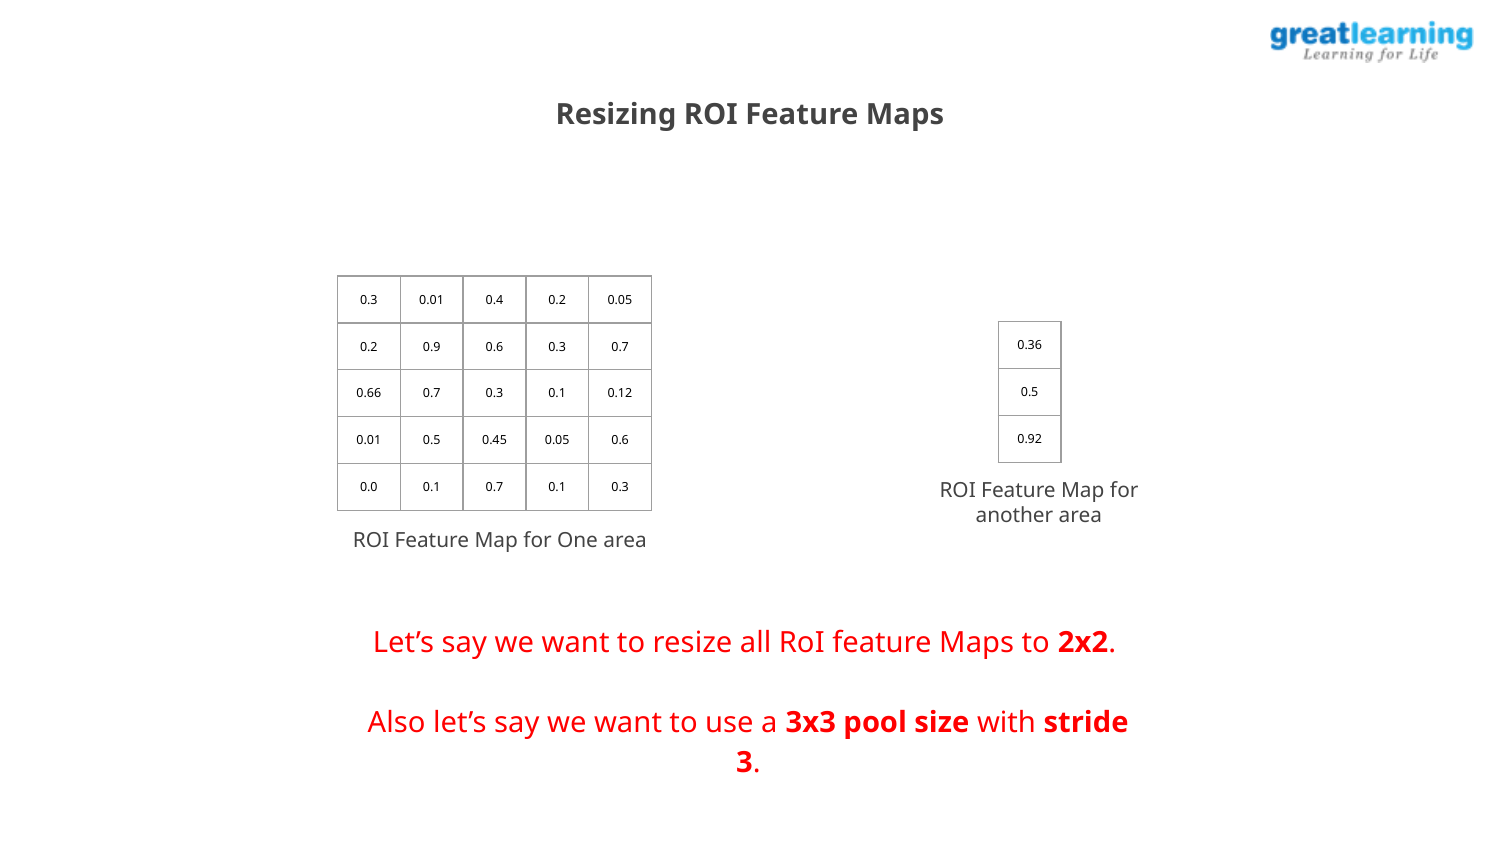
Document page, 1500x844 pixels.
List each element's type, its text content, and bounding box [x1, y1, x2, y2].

picture [1270, 20, 1474, 63]
table_cell 0.7 [464, 464, 525, 509]
table_cell 0.5 [401, 417, 462, 463]
text_box ROI Feature Map for another area [918, 471, 1160, 531]
table_cell 0.12 [589, 370, 651, 416]
table_header 0.2 [527, 277, 588, 322]
table_cell 0.5 [999, 369, 1060, 415]
table_cell 0.3 [589, 464, 651, 509]
table_cell 0.6 [589, 417, 651, 463]
table_header 0.05 [589, 277, 651, 322]
table_cell 0.9 [401, 324, 462, 369]
table_cell 0.01 [338, 417, 400, 463]
table_cell 0.66 [338, 370, 400, 416]
table_cell 0.3 [527, 324, 588, 369]
table_cell 0.0 [338, 464, 400, 509]
table_header 0.01 [401, 277, 462, 322]
table_cell 0.45 [464, 417, 525, 463]
table_cell 0.1 [401, 464, 462, 509]
table_cell 0.6 [464, 324, 525, 369]
table_cell 0.05 [527, 417, 588, 463]
table_cell 0.92 [999, 416, 1060, 462]
table_cell 0.1 [527, 464, 588, 509]
table_cell 0.1 [527, 370, 588, 416]
text_box Resizing ROI Feature Maps [424, 65, 1076, 155]
table_header 0.4 [464, 277, 525, 322]
text_box Let’s say we want to resize all RoI feature Maps to 2x2. Also let’s say we want to use a 3x3 pool size with stride 3. [337, 640, 1160, 756]
table_cell 0.3 [464, 370, 525, 416]
table_header 0.3 [338, 277, 400, 322]
text_box ROI Feature Map for One area [280, 509, 720, 568]
table_cell 0.2 [338, 324, 400, 369]
table_cell 0.7 [401, 370, 462, 416]
table_cell 0.7 [589, 324, 651, 369]
table_header 0.36 [999, 322, 1060, 368]
